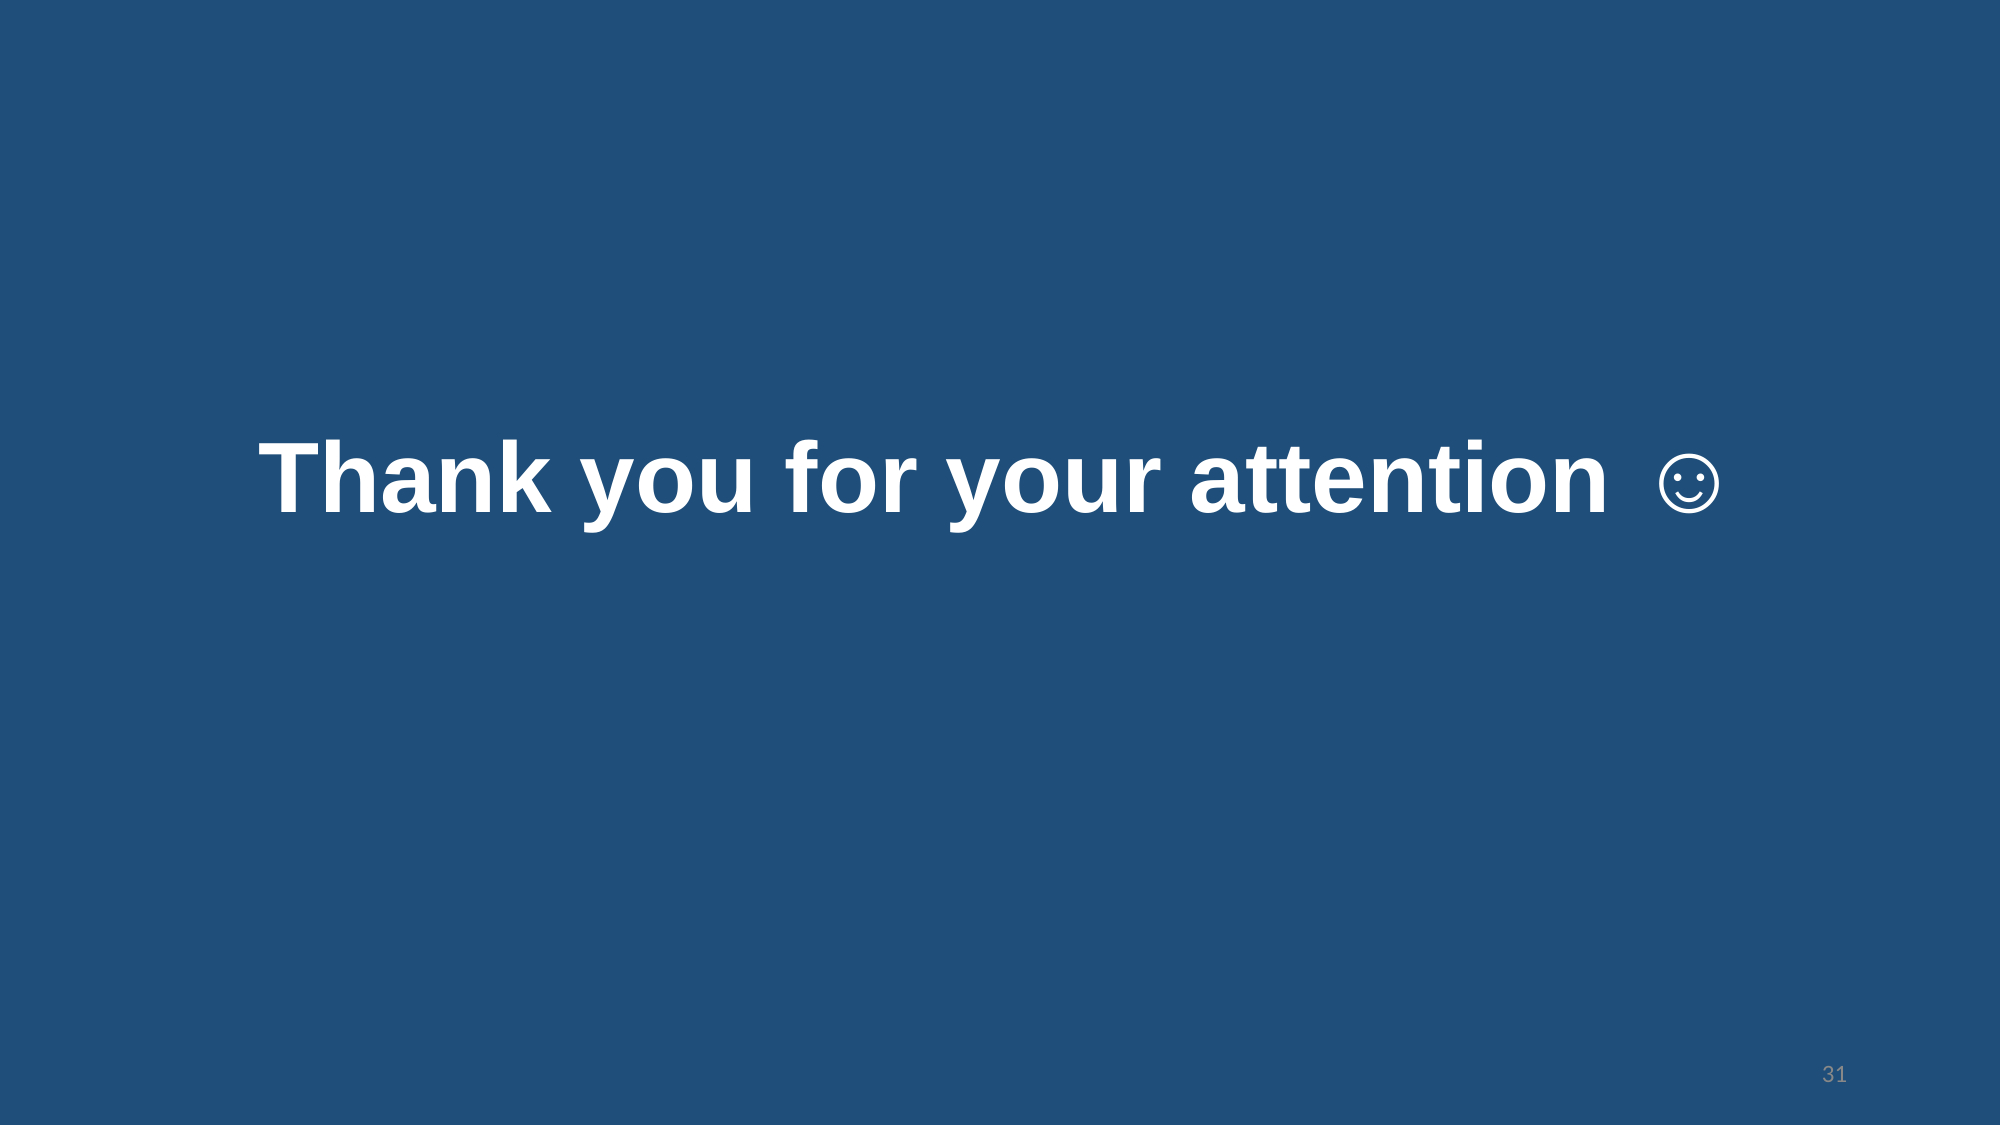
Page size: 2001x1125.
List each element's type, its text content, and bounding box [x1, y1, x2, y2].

text_box Thank you for your attention ☺ [0, 0, 2000, 1125]
slide_number ‹#› [1412, 1042, 1863, 1103]
